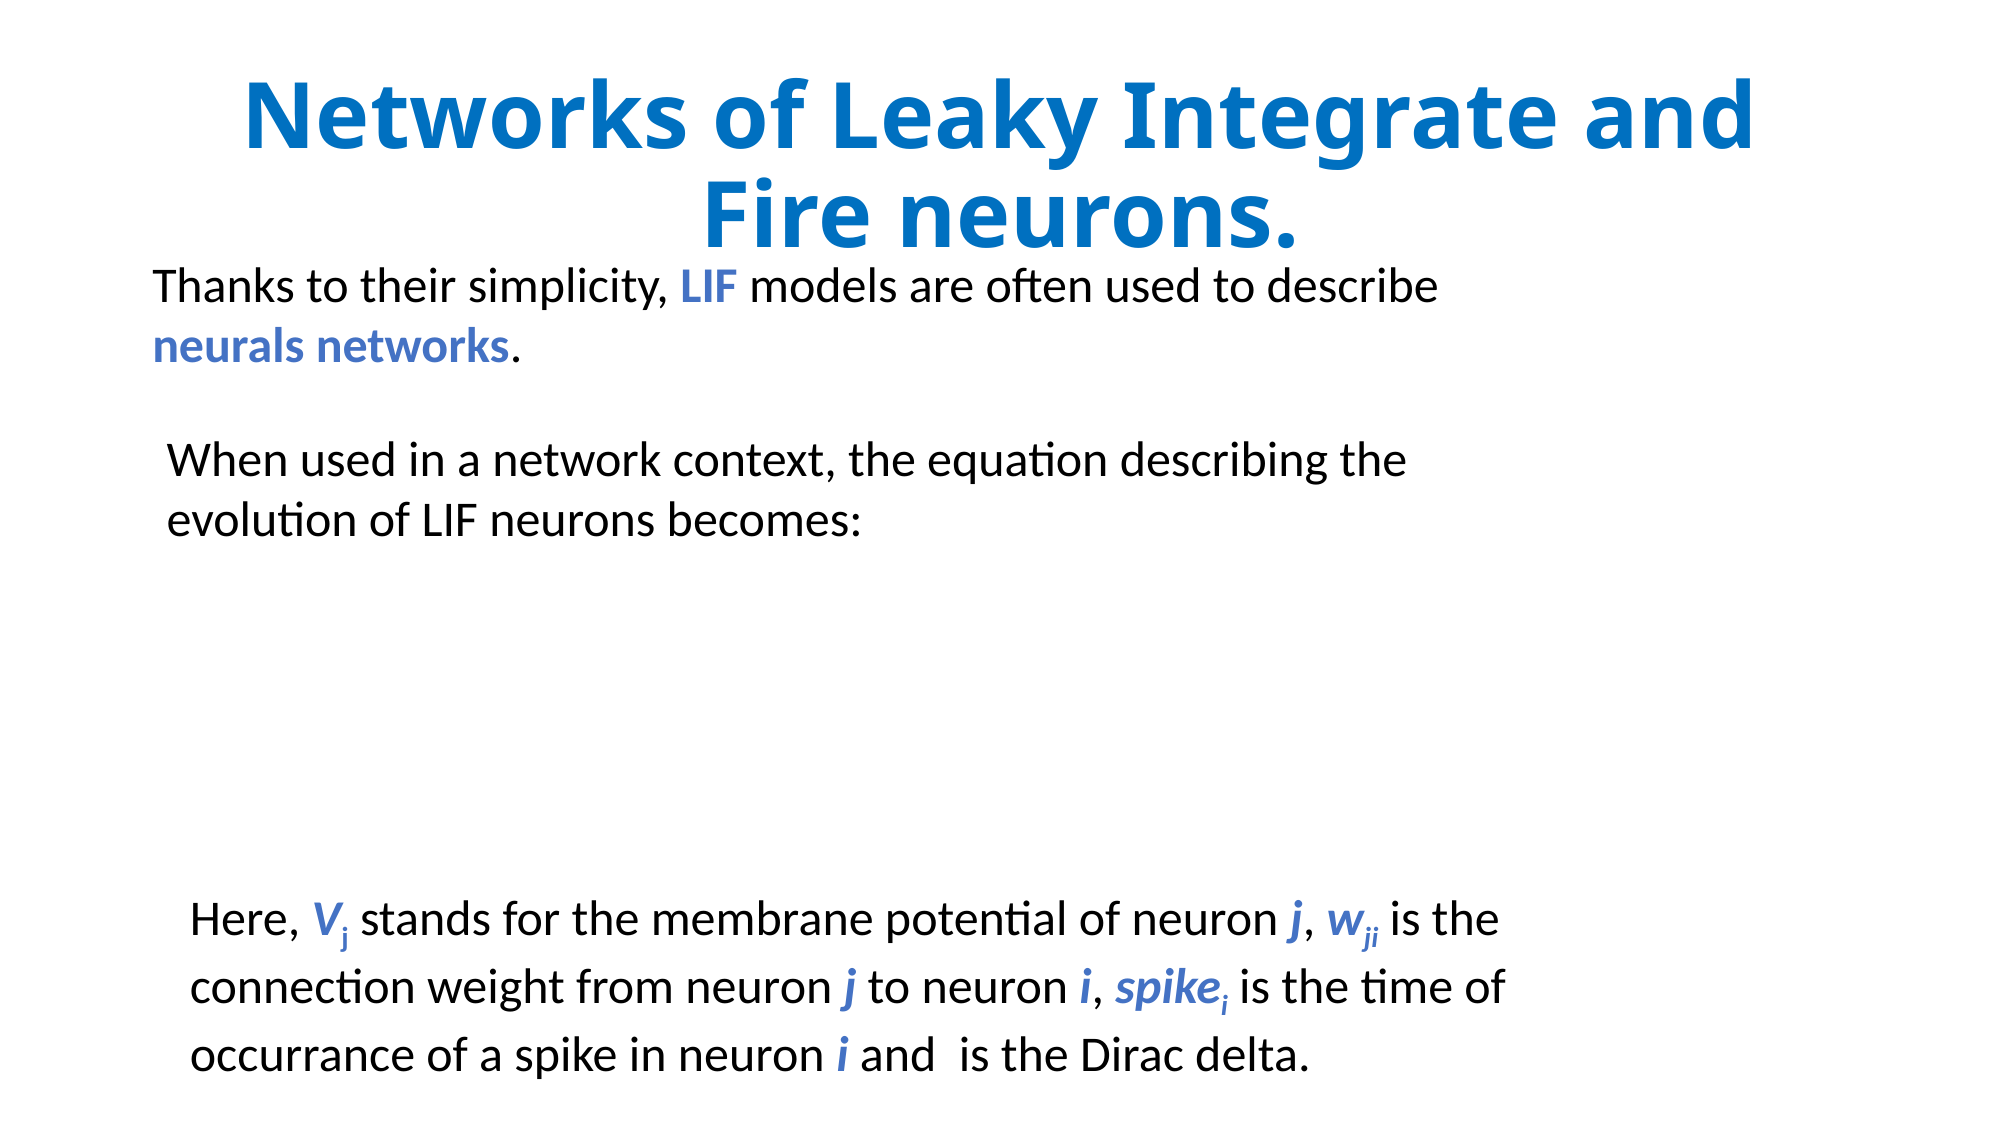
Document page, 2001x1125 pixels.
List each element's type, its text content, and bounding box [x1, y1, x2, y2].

text_box When used in a network context, the equation describing the evolution of LIF neurons becomes: [151, 419, 1488, 555]
text_box Thanks to their simplicity, LIF models are often used to describe neurals networks. [137, 245, 1540, 381]
title Networks of Leaky Integrate and Fire neurons. [137, 59, 1863, 278]
